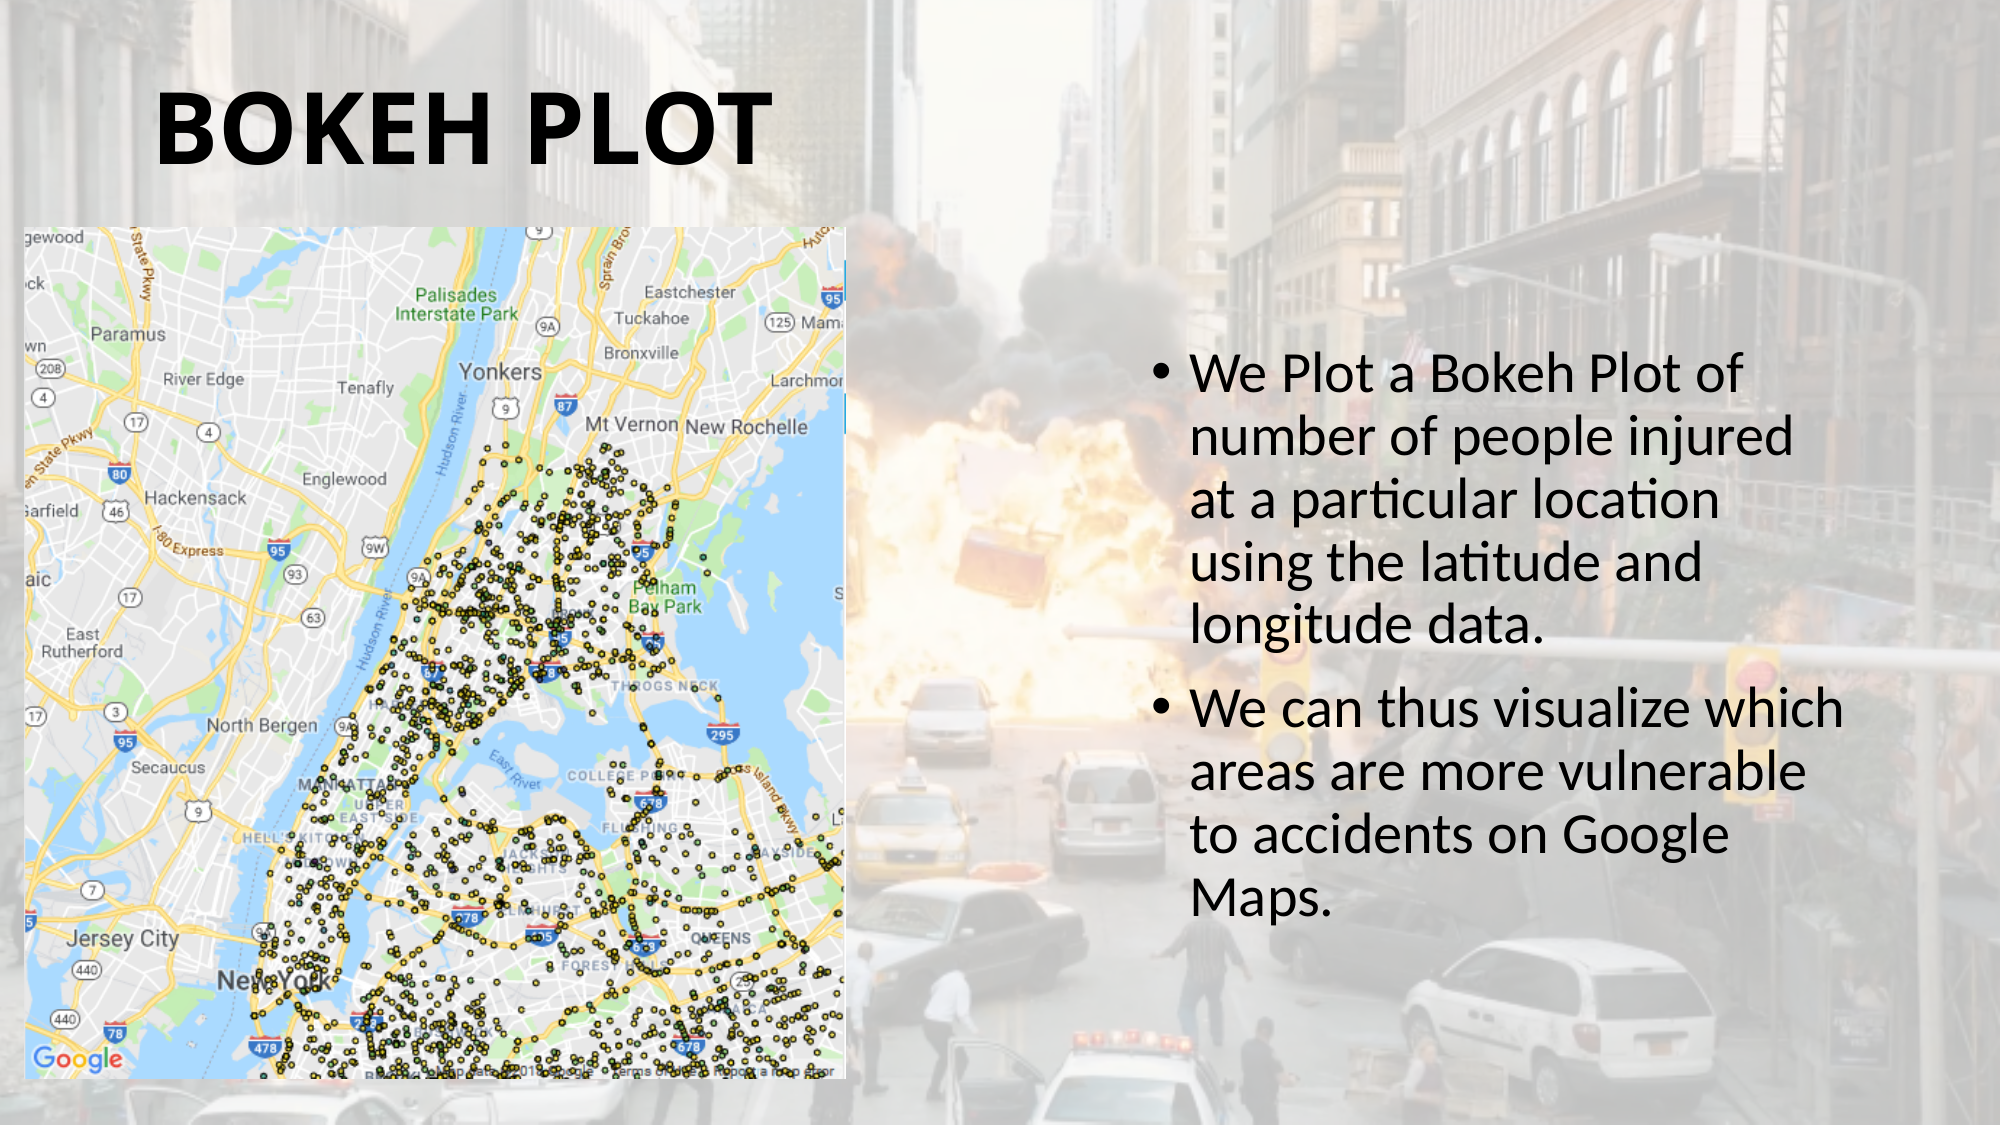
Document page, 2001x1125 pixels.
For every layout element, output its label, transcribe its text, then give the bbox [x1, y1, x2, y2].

text_box We Plot a Bokeh Plot of number of people injured at a particular location using the latitude and longitude data. We can thus visualize which areas are more vulnerable to accidents on Google Maps. [1136, 334, 1862, 1049]
title BOKEH PLOT [136, 53, 1862, 212]
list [24, 227, 846, 1079]
